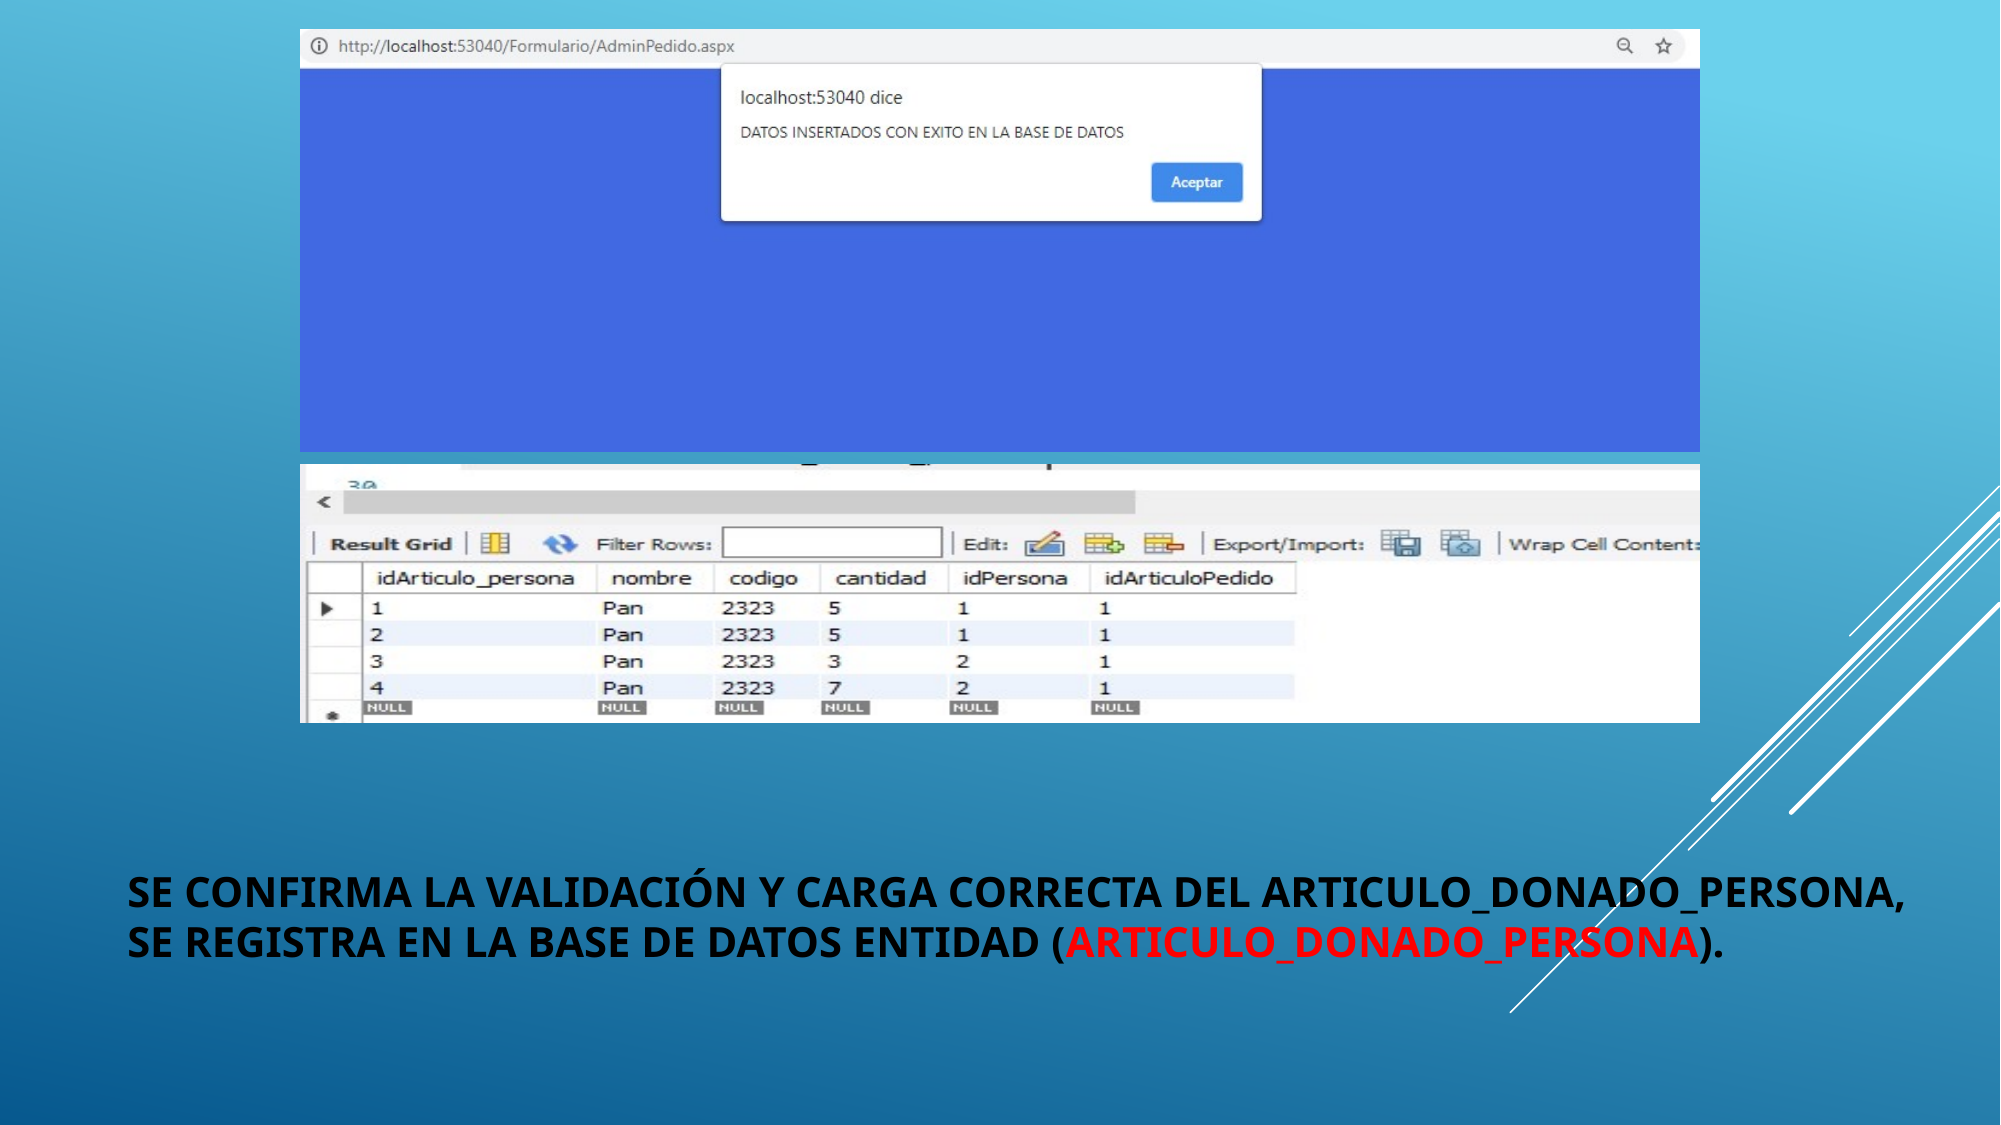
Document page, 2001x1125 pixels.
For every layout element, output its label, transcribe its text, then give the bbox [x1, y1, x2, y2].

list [299, 29, 1701, 452]
title Se confirma la validación y carga correcta del articulo_donado_persona, se registra en la base de datos entidad (articulo_donado_persona). [112, 736, 1948, 1096]
picture [299, 464, 1701, 723]
